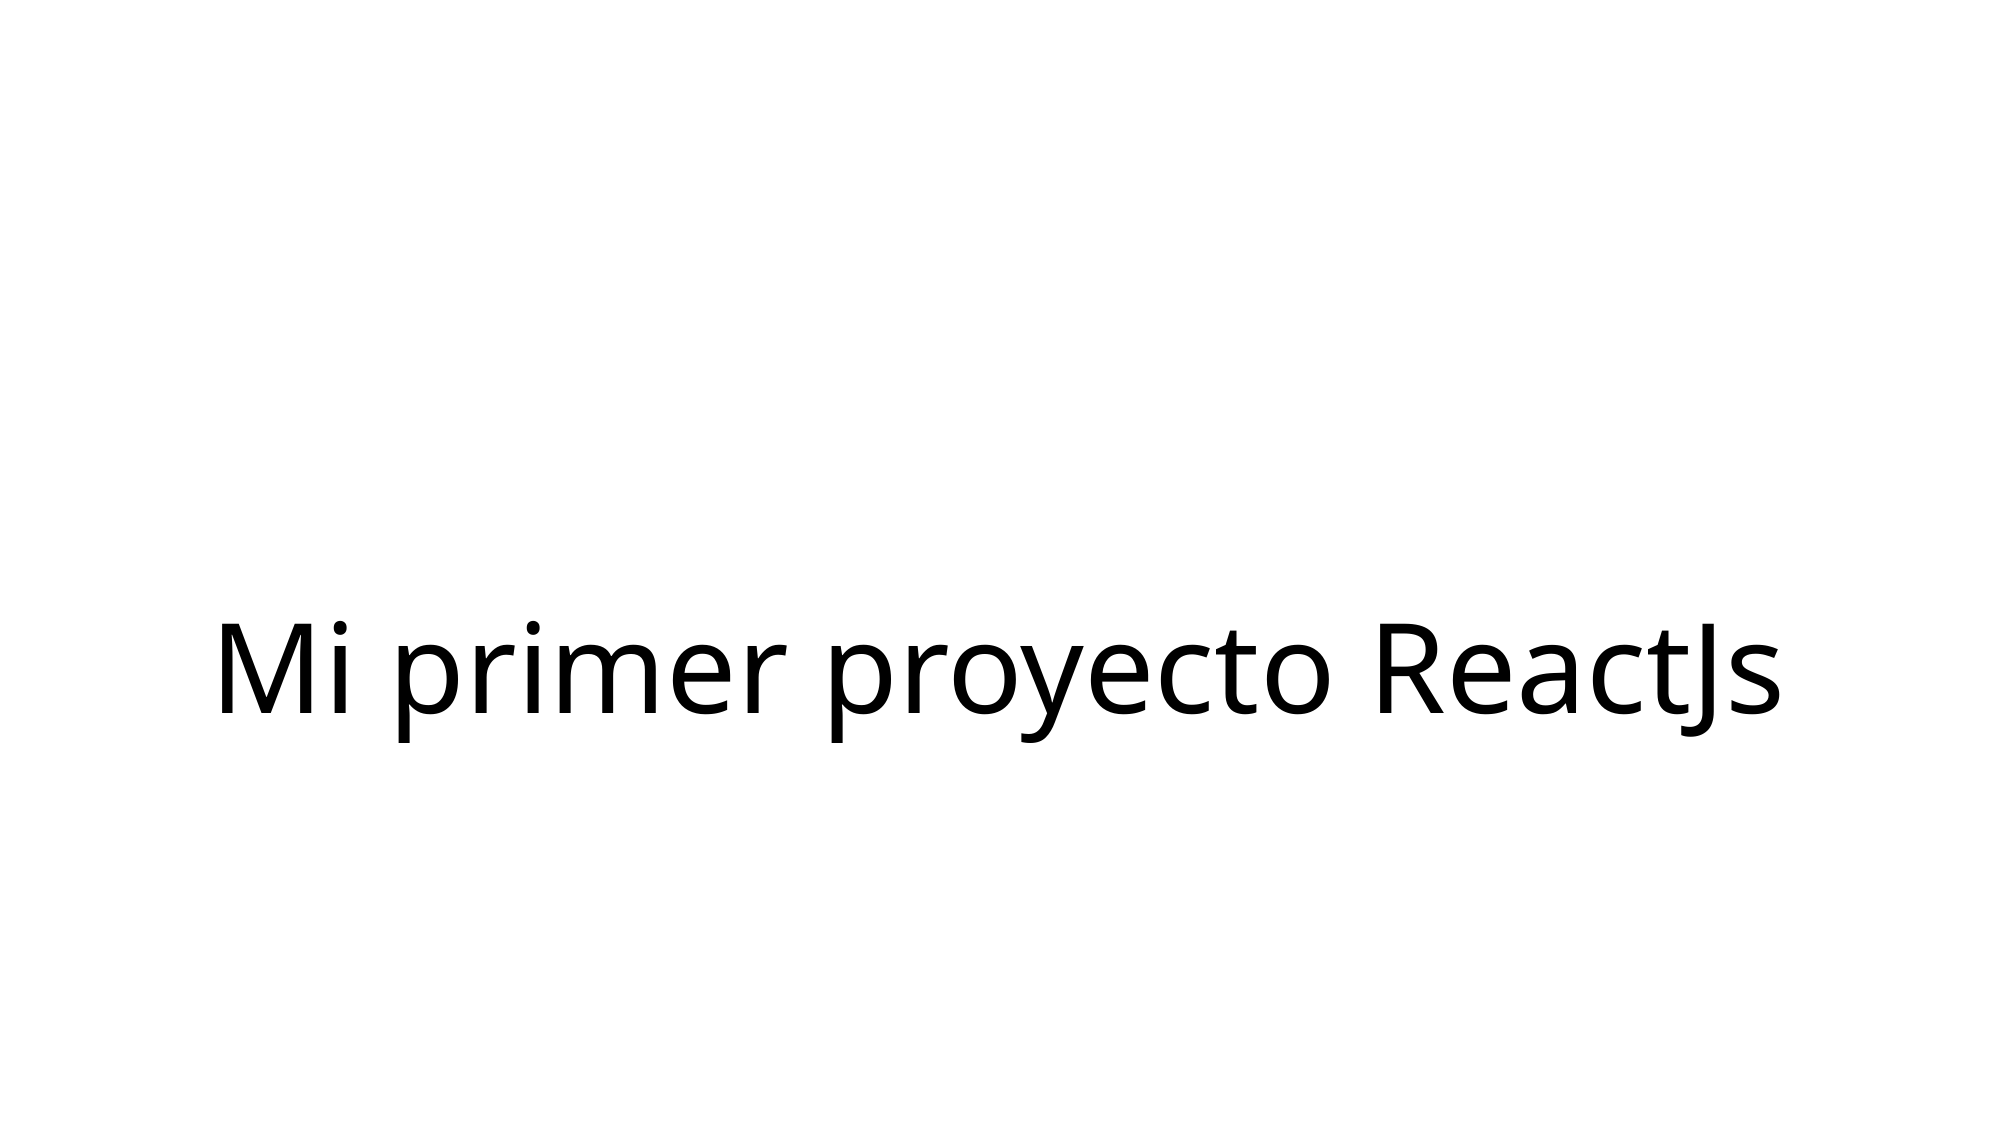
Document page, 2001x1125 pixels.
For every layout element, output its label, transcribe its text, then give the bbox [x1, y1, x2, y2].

title Mi primer proyecto ReactJs [136, 280, 1862, 749]
